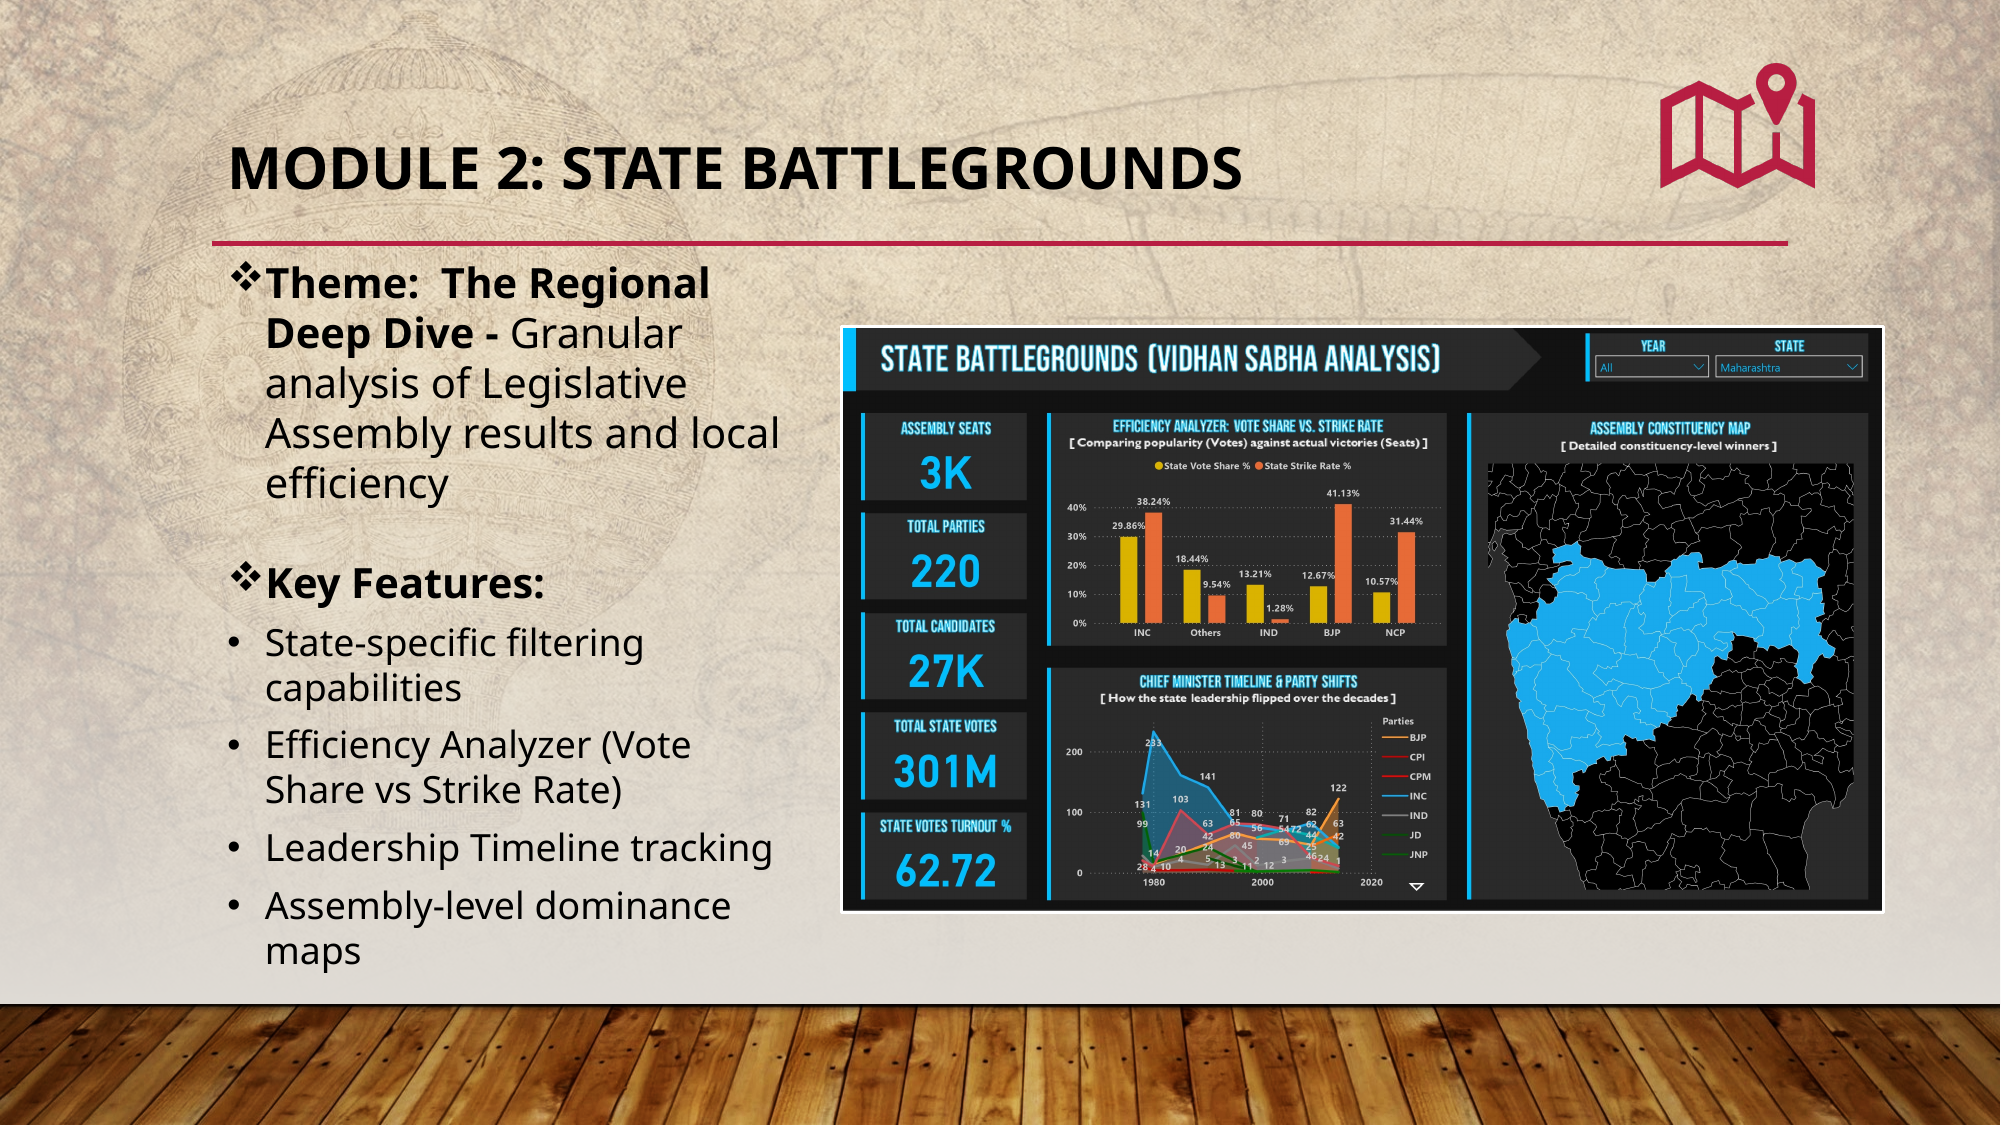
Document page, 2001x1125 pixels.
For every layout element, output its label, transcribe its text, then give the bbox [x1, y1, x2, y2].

picture [1644, 33, 1830, 219]
picture [842, 327, 1882, 912]
title Module 2: State Battlegrounds [212, 131, 1788, 305]
picture [0, 1004, 2000, 1125]
list Theme: The Regional Deep Dive - Granular analysis of Legislative Assembly results and local efficiency Key Features: State-specific filtering capabilities Efficiency Analyzer (Vote Share vs Strike Rate) Leadership Timeline tracking Assembly-level dominance maps [212, 248, 818, 980]
